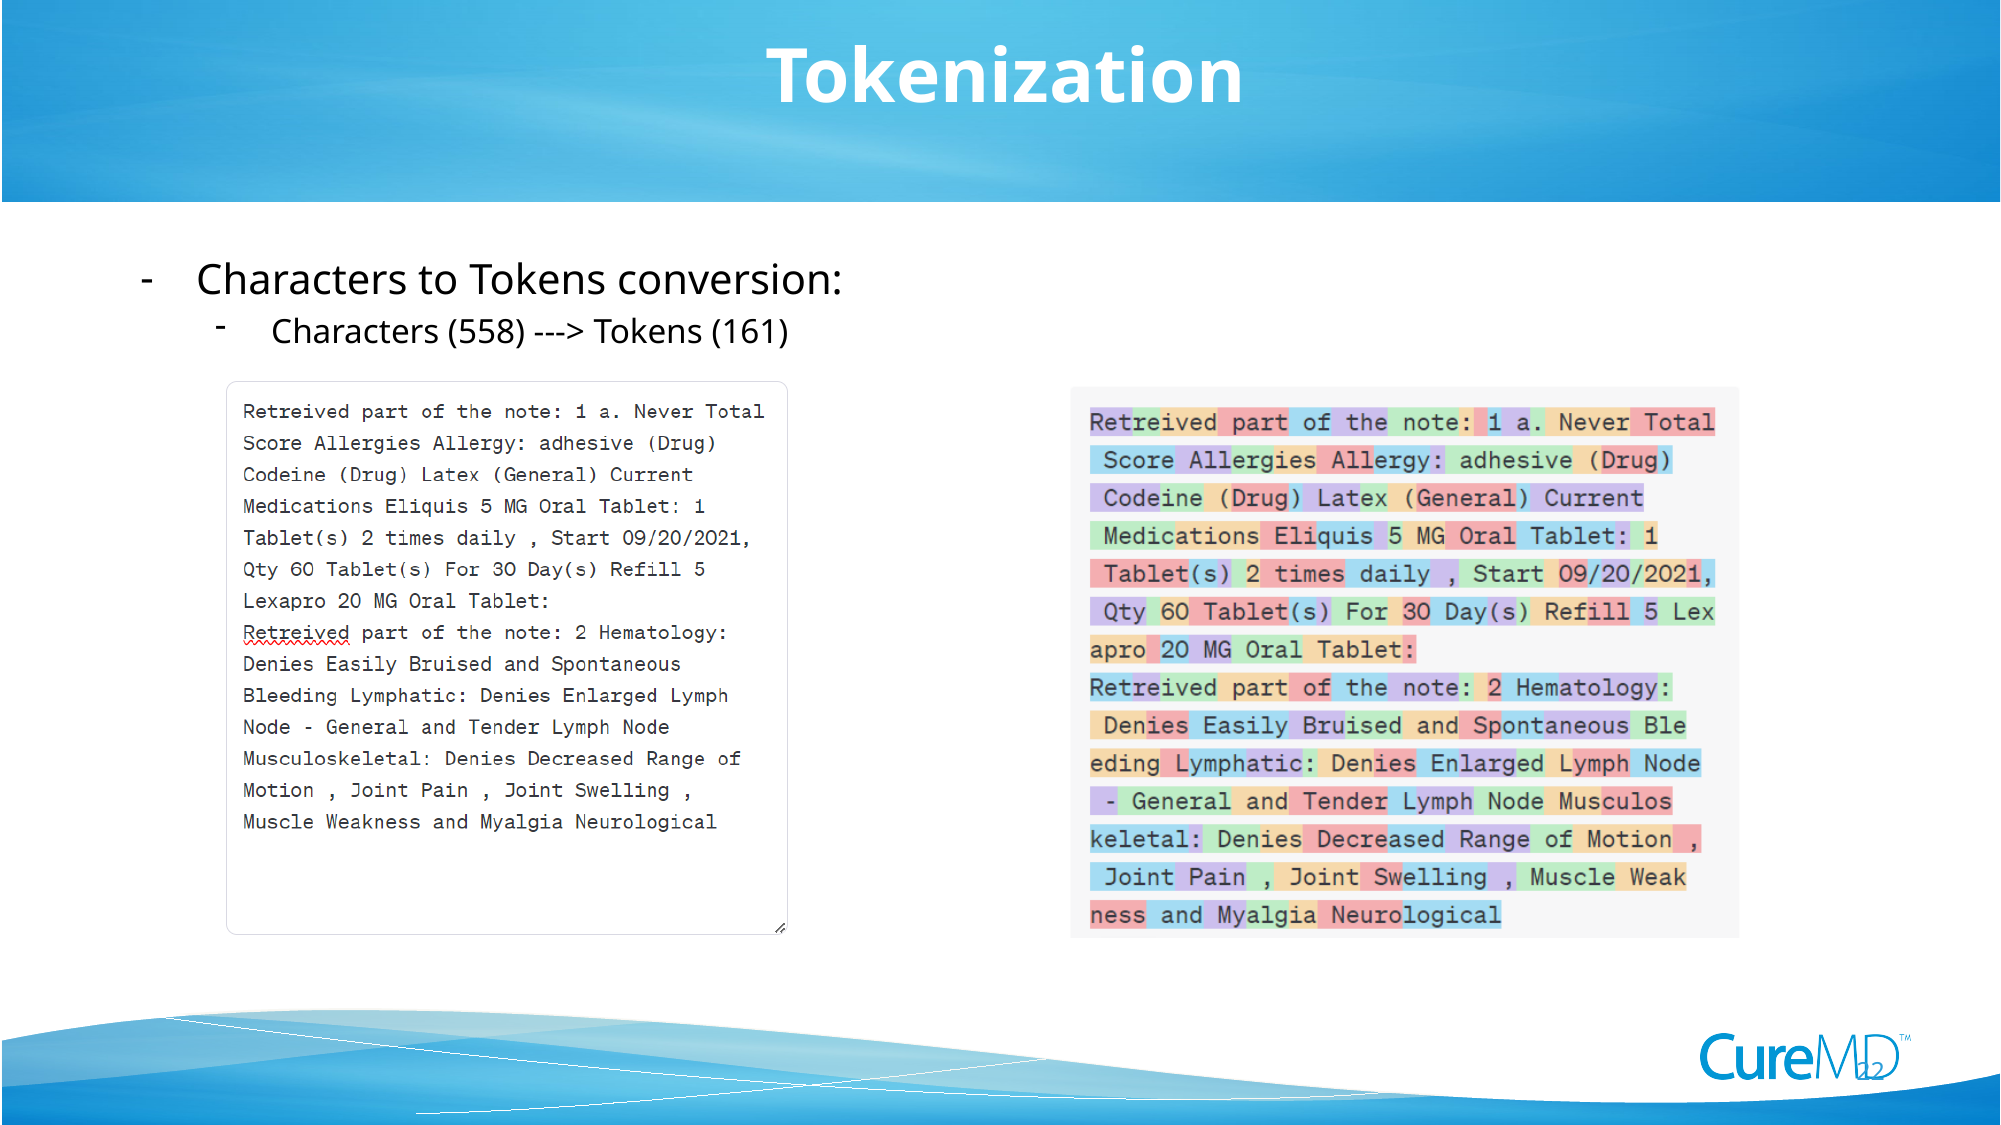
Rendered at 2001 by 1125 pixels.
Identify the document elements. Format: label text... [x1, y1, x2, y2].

text_box Characters to Tokens conversion: Characters (558) ---> Tokens (161) [124, 187, 1925, 1006]
picture [1868, 1037, 1889, 1042]
text_box Tokenization [105, 22, 1906, 123]
text_box [99, 162, 1900, 981]
picture [1700, 1033, 1715, 1042]
picture [2, 1038, 2000, 1125]
picture [222, 381, 789, 939]
picture [1066, 381, 1744, 939]
picture [2, 0, 2001, 202]
picture [1716, 1033, 1911, 1080]
slide_number 22 [1433, 1042, 1900, 1103]
